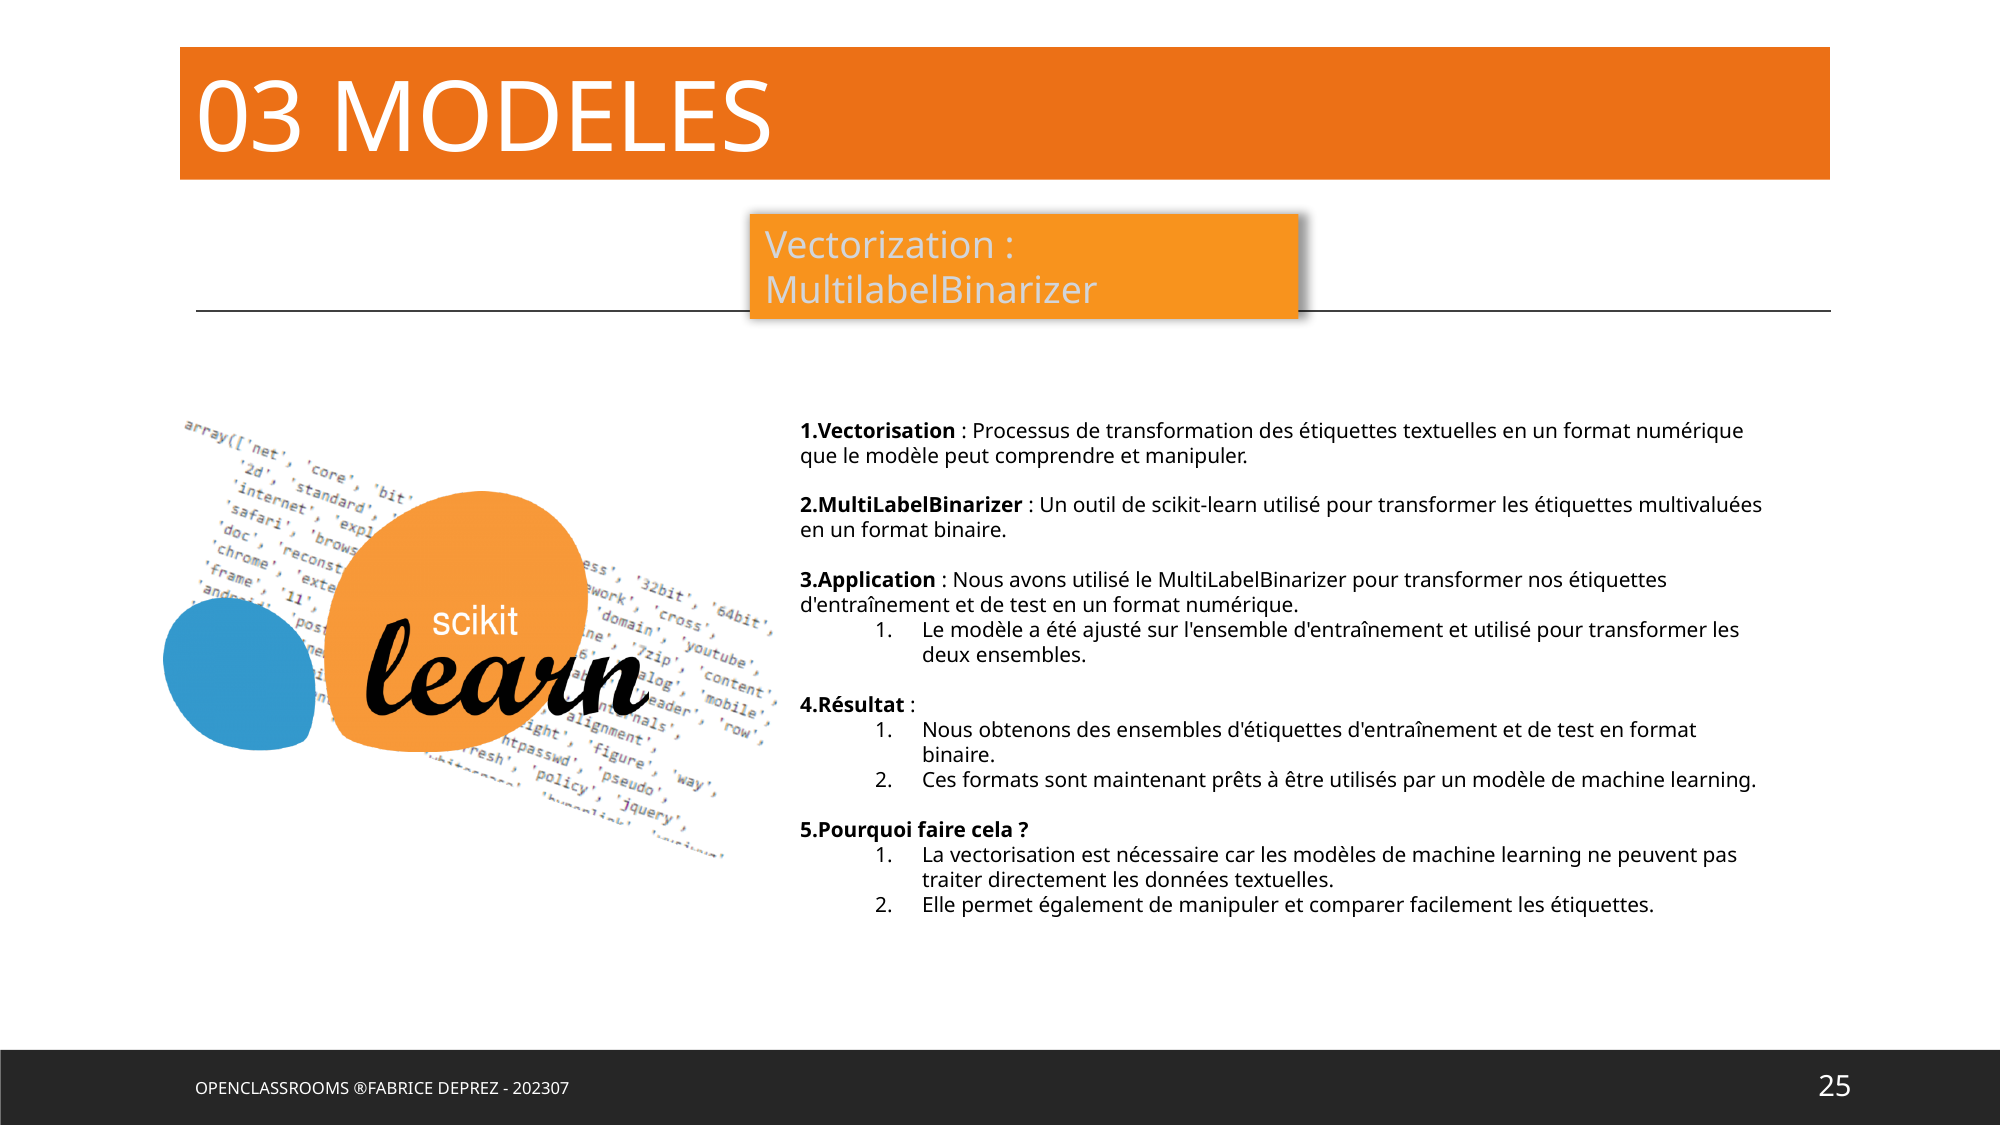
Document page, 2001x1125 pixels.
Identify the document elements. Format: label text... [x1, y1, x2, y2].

footer openclassrooms ®Fabrice Deprez - 202307 [180, 1057, 1299, 1118]
title 03 MODELES [180, 47, 1830, 180]
text_box Vectorization : MultilabelBinarizer [749, 214, 1299, 319]
picture [95, 411, 871, 882]
slide_number 25 [1803, 1057, 1932, 1118]
text_box Vectorisation : Processus de transformation des étiquettes textuelles en un format numérique que le modèle peut comprendre et manipuler. MultiLabelBinarizer : Un outil de scikit-learn utilisé pour transformer les étiquettes multivaluées en un format binaire. Application : Nous avons utilisé le MultiLabelBinarizer pour transformer nos étiquettes d'entraînement et de test en un format numérique. Le modèle a été ajusté sur l'ensemble d'entraînement et utilisé pour transformer les deux ensembles. Résultat : Nous obtenons des ensembles d'étiquettes d'entraînement et de test en format binaire. Ces formats sont maintenant prêts à être utilisés par un modèle de machine learning. Pourquoi faire cela ? La vectorisation est nécessaire car les modèles de machine learning ne peuvent pas traiter directement les données textuelles. Elle permet également de manipuler et comparer facilement les étiquettes. [785, 409, 1786, 925]
